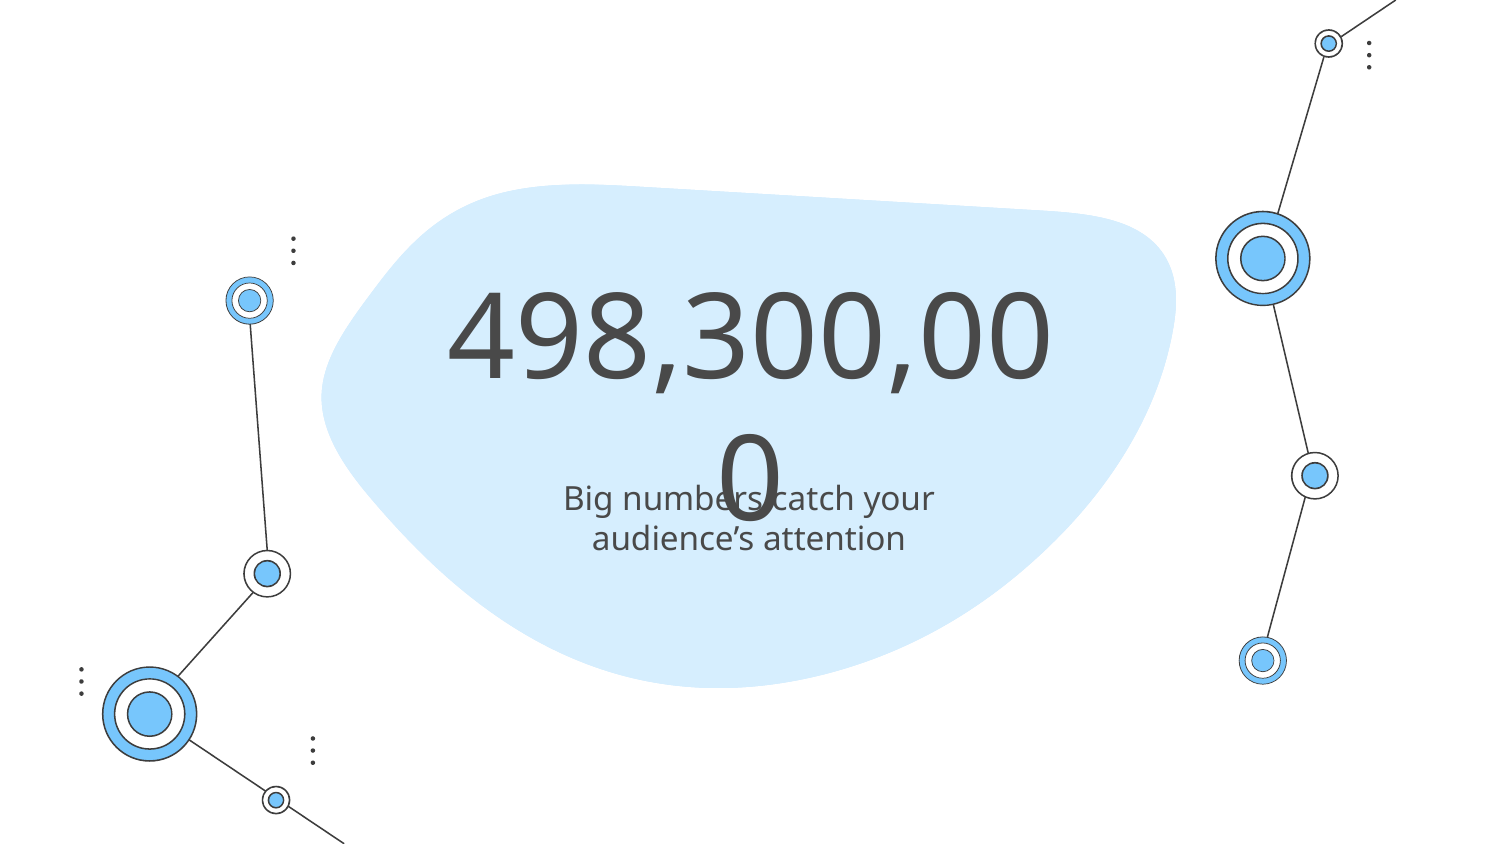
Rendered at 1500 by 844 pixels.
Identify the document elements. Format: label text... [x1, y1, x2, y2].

subtitle Big numbers catch your audience’s attention [529, 467, 969, 570]
title 498,300,000 [430, 337, 1071, 467]
